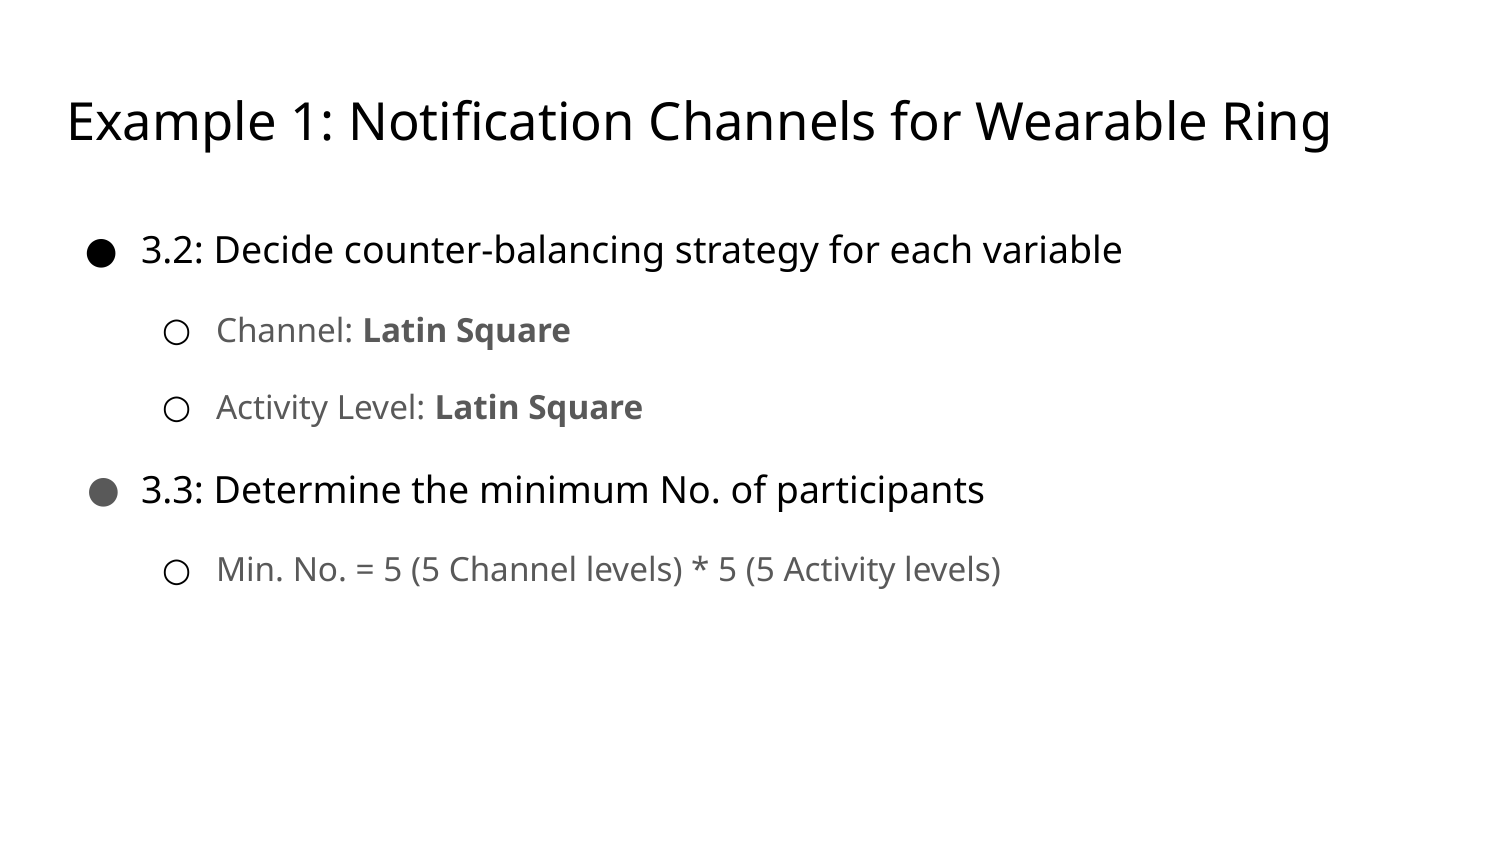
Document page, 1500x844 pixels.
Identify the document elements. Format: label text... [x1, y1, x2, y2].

title Example 1: Notification Channels for Wearable Ring [51, 72, 1449, 167]
list 3.2: Decide counter-balancing strategy for each variable Channel: Latin Square Activity Level: Latin Square 3.3: Determine the minimum No. of participants Min. No. = 5 (5 Channel levels) * 5 (5 Activity levels) [51, 189, 1449, 750]
